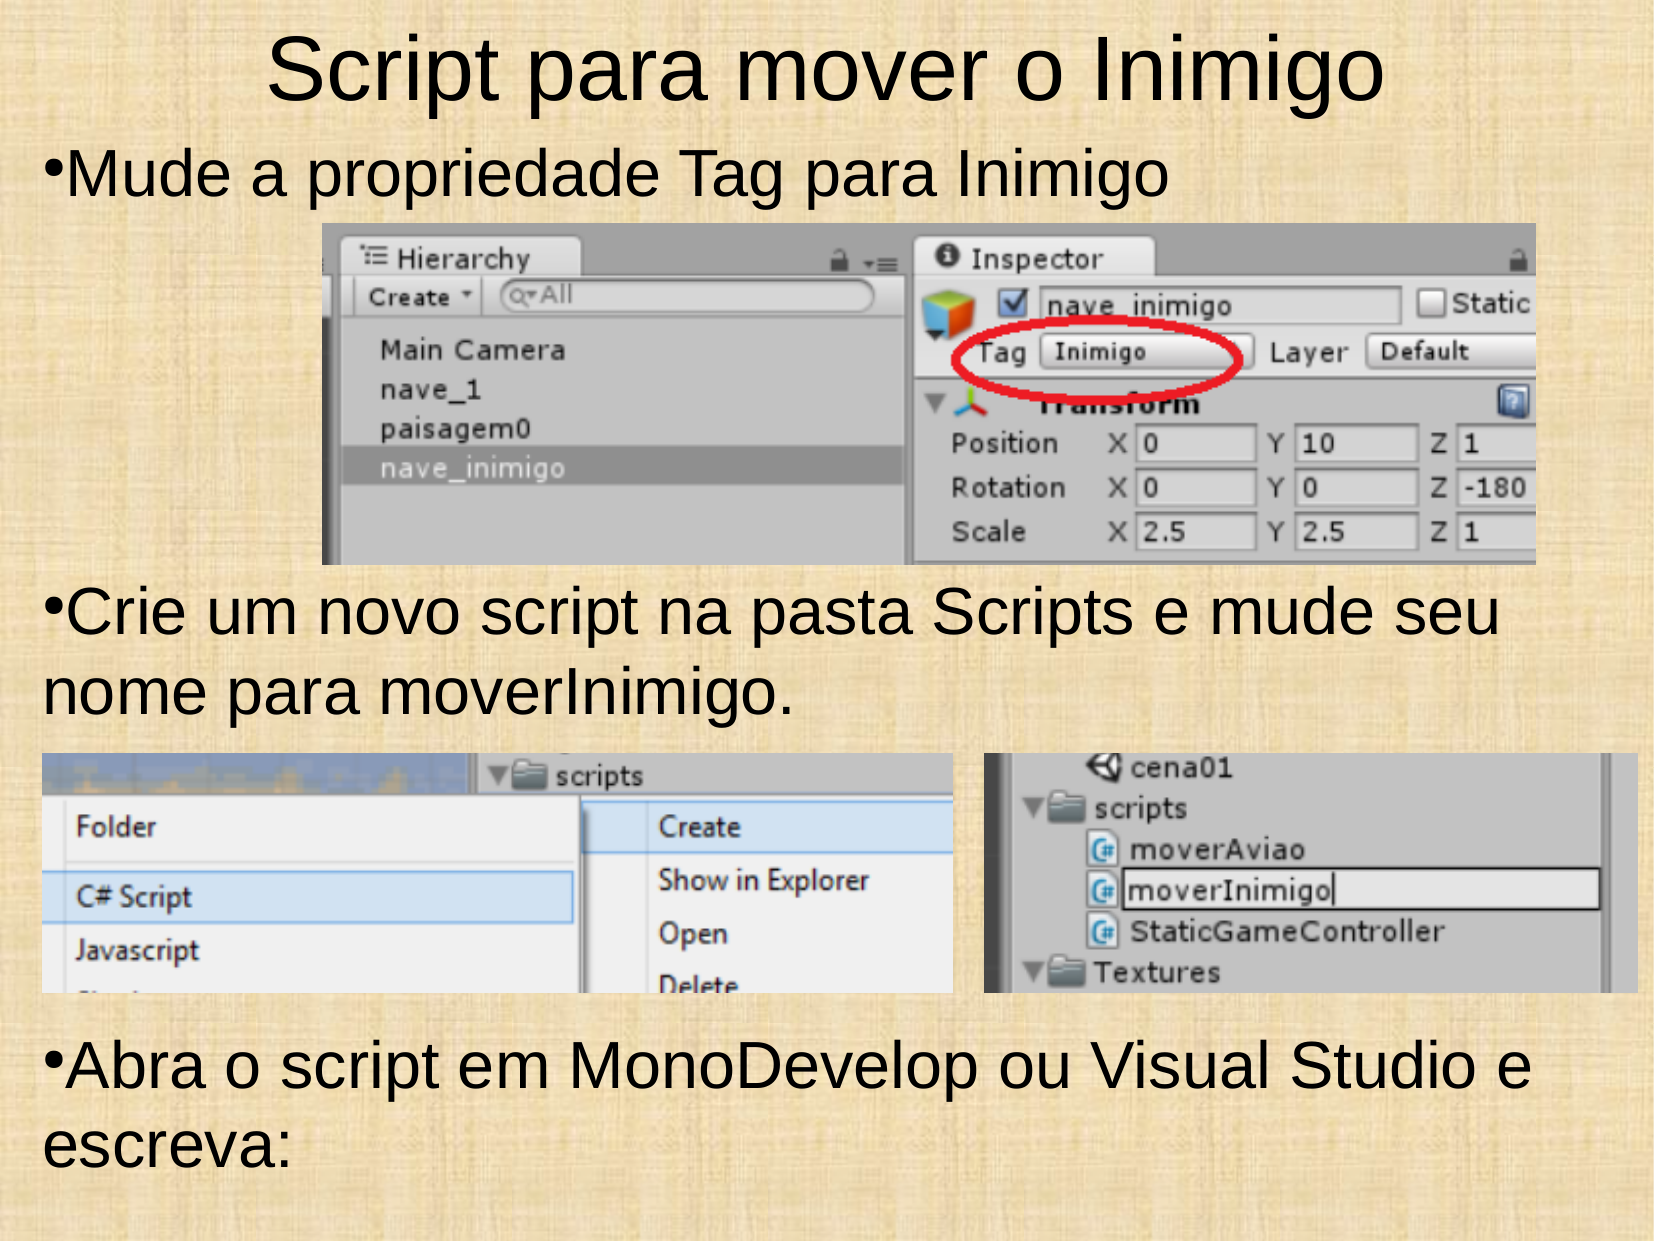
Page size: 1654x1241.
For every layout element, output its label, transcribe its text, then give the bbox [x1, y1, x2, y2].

list Mude a propriedade Tag para Inimigo Crie um novo script na pasta Scripts e mude seu nome para moverInimigo. Abra o script em MonoDevelop ou Visual Studio e escreva: [42, 129, 1571, 625]
title Terminando moverAviao - Colisões [0, 0, 1654, 1241]
picture [983, 753, 1638, 994]
title Script para mover o Inimigo [82, 2, 1571, 125]
picture [42, 753, 953, 994]
picture [322, 223, 1536, 565]
